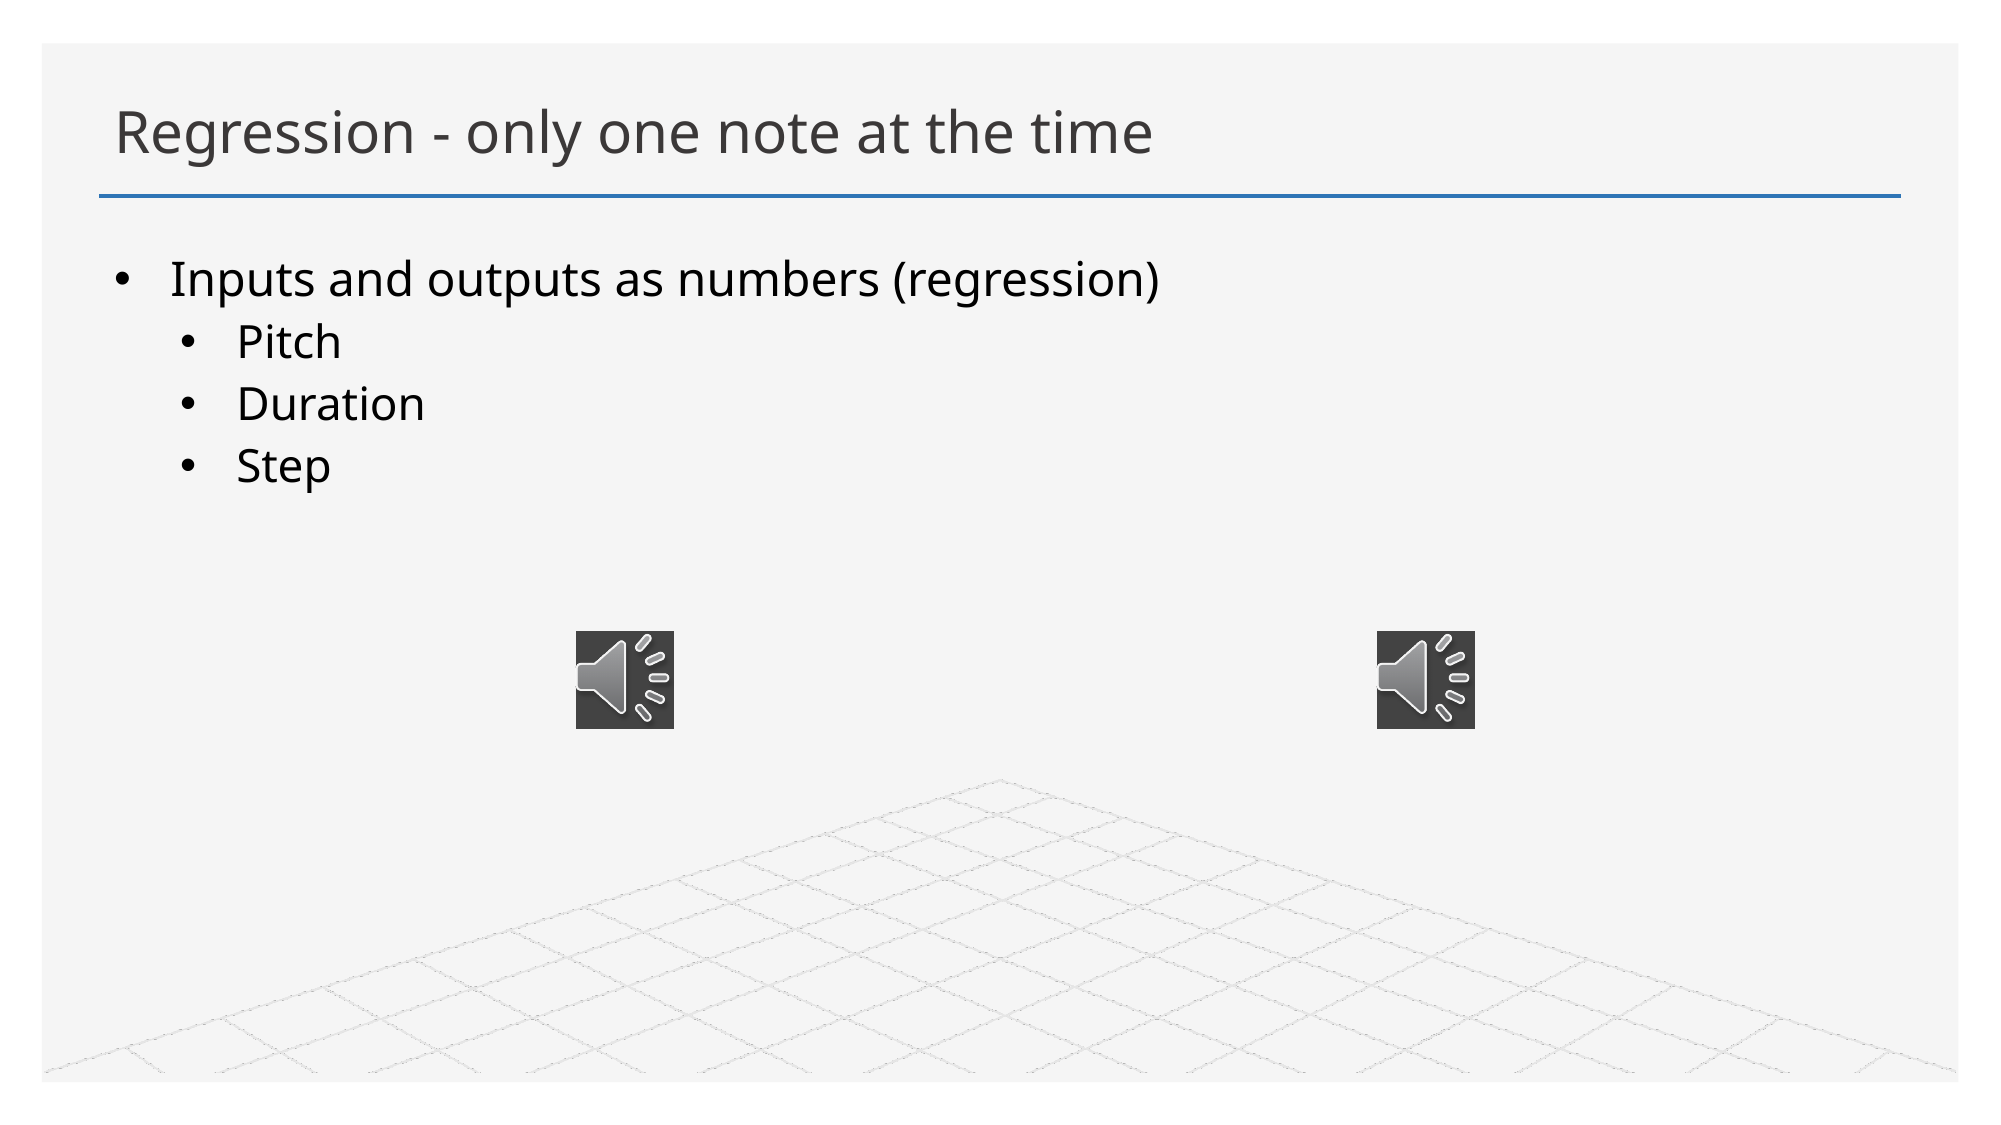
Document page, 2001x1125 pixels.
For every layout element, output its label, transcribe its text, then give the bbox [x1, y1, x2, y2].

title Regression - only one note at the time [99, 73, 1901, 197]
text_box Inputs and outputs as numbers (regression) Pitch Duration Step [99, 247, 1901, 1014]
picture [44, 779, 1956, 1073]
picture [1375, 630, 1476, 731]
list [574, 630, 675, 731]
